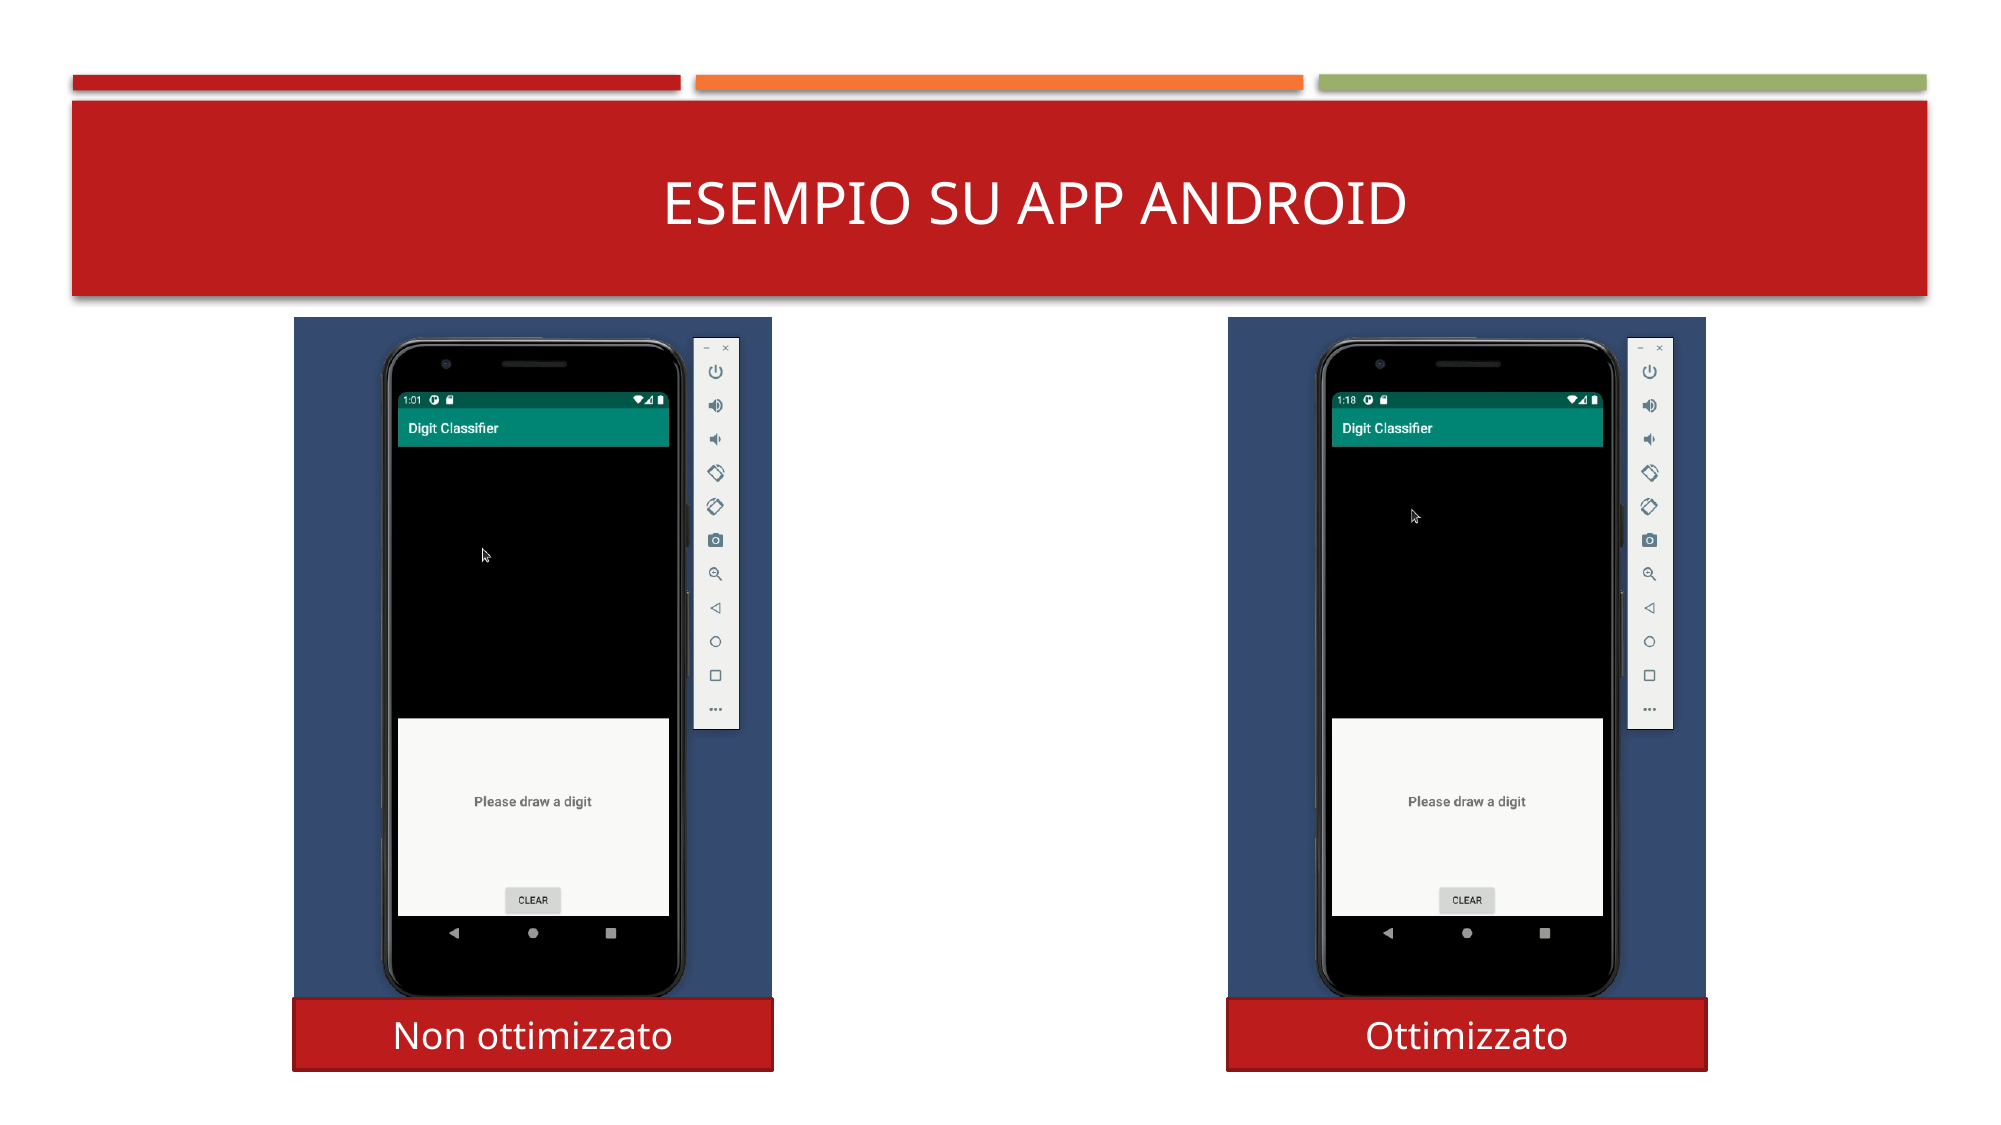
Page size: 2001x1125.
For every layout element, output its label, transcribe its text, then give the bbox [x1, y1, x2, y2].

title Esempio su app android [411, 126, 1661, 245]
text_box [1226, 316, 1707, 1071]
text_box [293, 316, 773, 1071]
